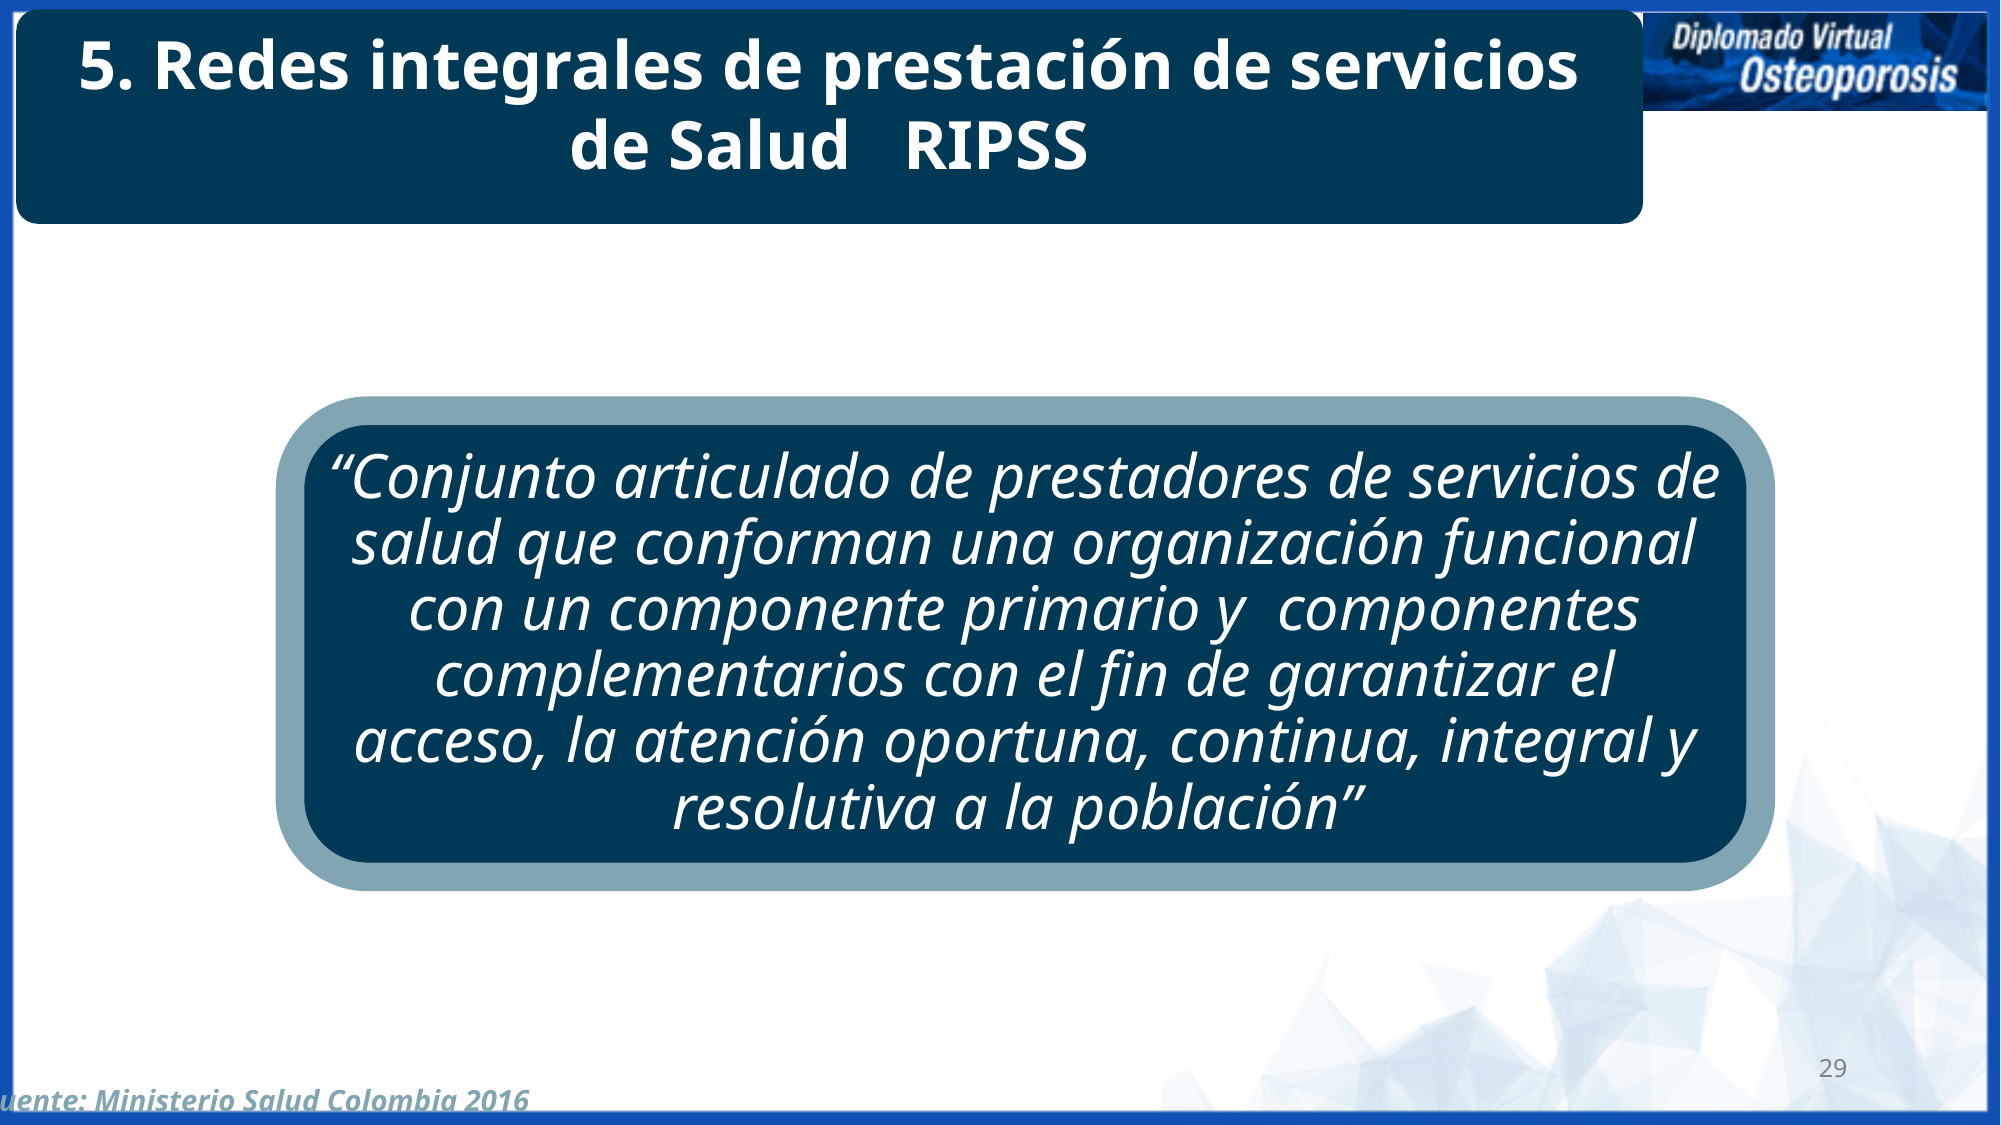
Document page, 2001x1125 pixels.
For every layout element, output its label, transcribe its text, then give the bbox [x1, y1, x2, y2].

text_box “Conjunto articulado de prestadores de servicios de salud que conforman una organización funcional con un componente primario y componentes complementarios con el fin de garantizar el acceso, la atención oportuna, continua, integral y resolutiva a la población” [289, 410, 1761, 877]
text_box 5. Redes integrales de prestación de servicios de Salud RIPSS [16, 9, 1644, 224]
slide_number 29 [1412, 1039, 1863, 1100]
text_box Fuente: Ministerio Salud Colombia 2016 [0, 1074, 545, 1125]
picture [0, 0, 2001, 1125]
